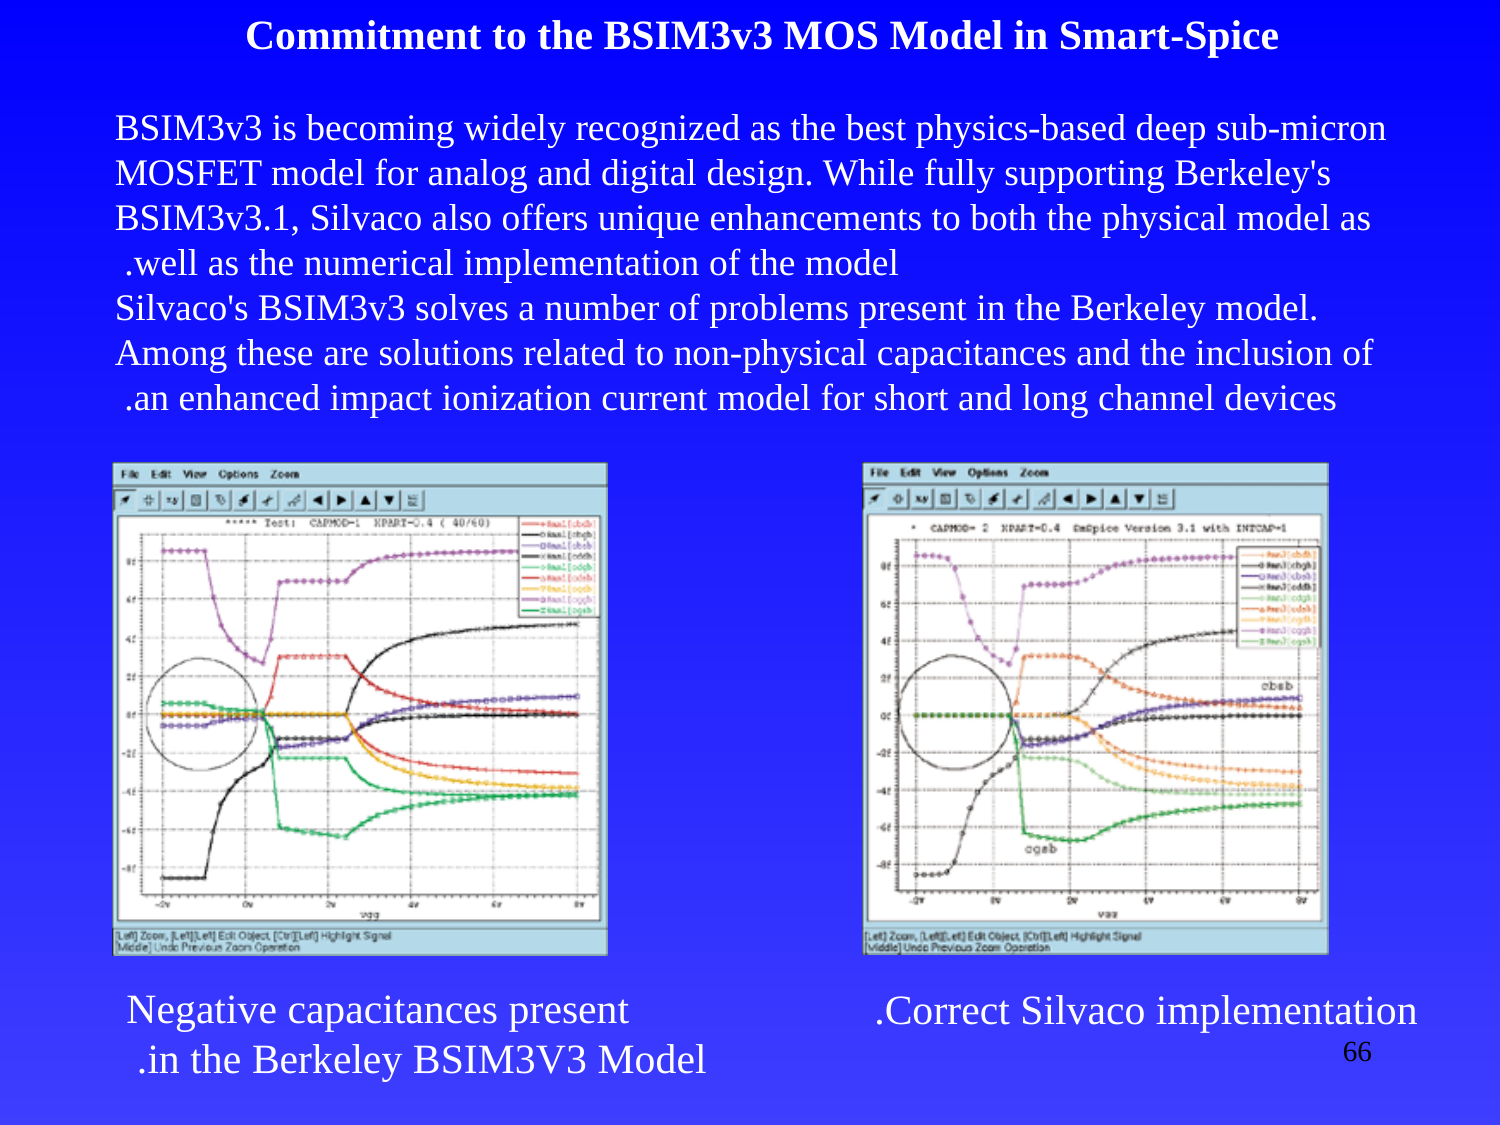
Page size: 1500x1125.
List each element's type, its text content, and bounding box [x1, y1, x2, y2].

text_box Negative capacitances present in the Berkeley BSIM3V3 Model. [111, 974, 722, 1090]
picture [112, 462, 608, 956]
text_box Correct Silvaco implementation. [848, 975, 1433, 1040]
text_box Commitment to the BSIM3v3 MOS Model in Smart-Spice BSIM3v3 is becoming widely recognized as the best physics-based deep sub-micron MOSFET model for analog and digital design. While fully supporting Berkeley's BSIM3v3.1, Silvaco also offers unique enhancements to both the physical model as well as the numerical implementation of the model. Silvaco's BSIM3v3 solves a number of problems present in the Berkeley model. Among these are solutions related to non-physical capacitances and the inclusion of an enhanced impact ionization current model for short and long channel devices. [99, 0, 1425, 425]
picture [862, 462, 1329, 955]
slide_number 66 [1074, 1040, 1388, 1100]
